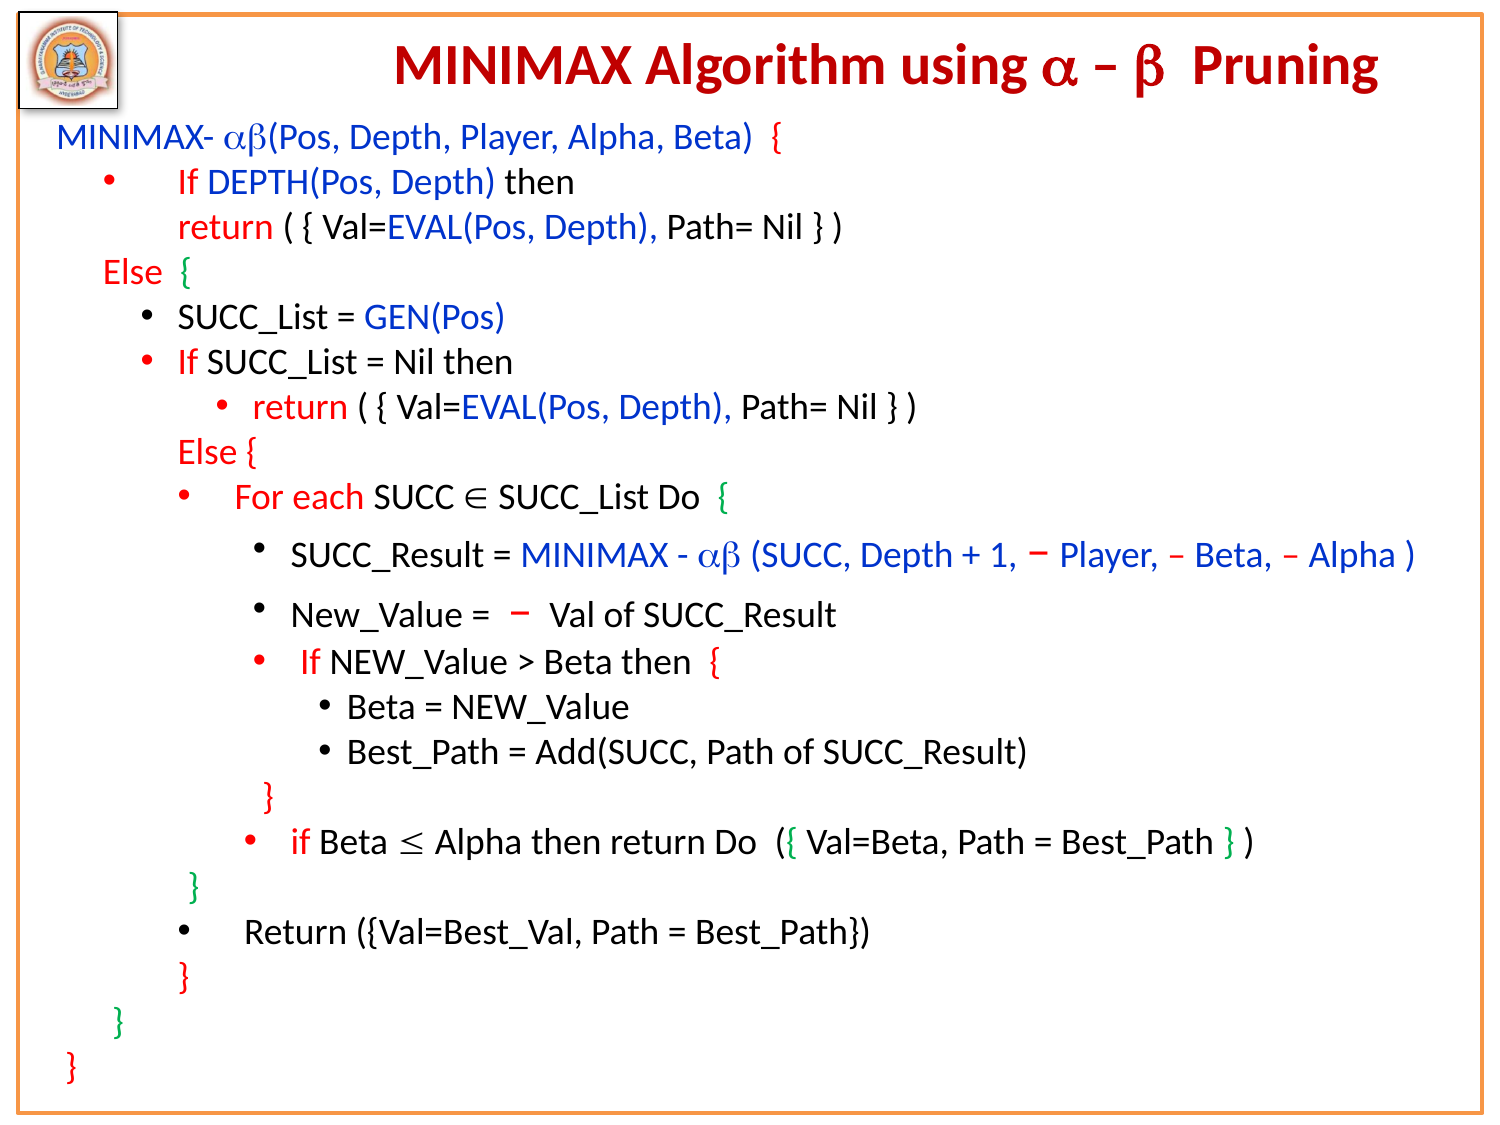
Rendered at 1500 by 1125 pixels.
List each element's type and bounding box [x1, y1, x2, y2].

text_box [17, 12, 1483, 1114]
